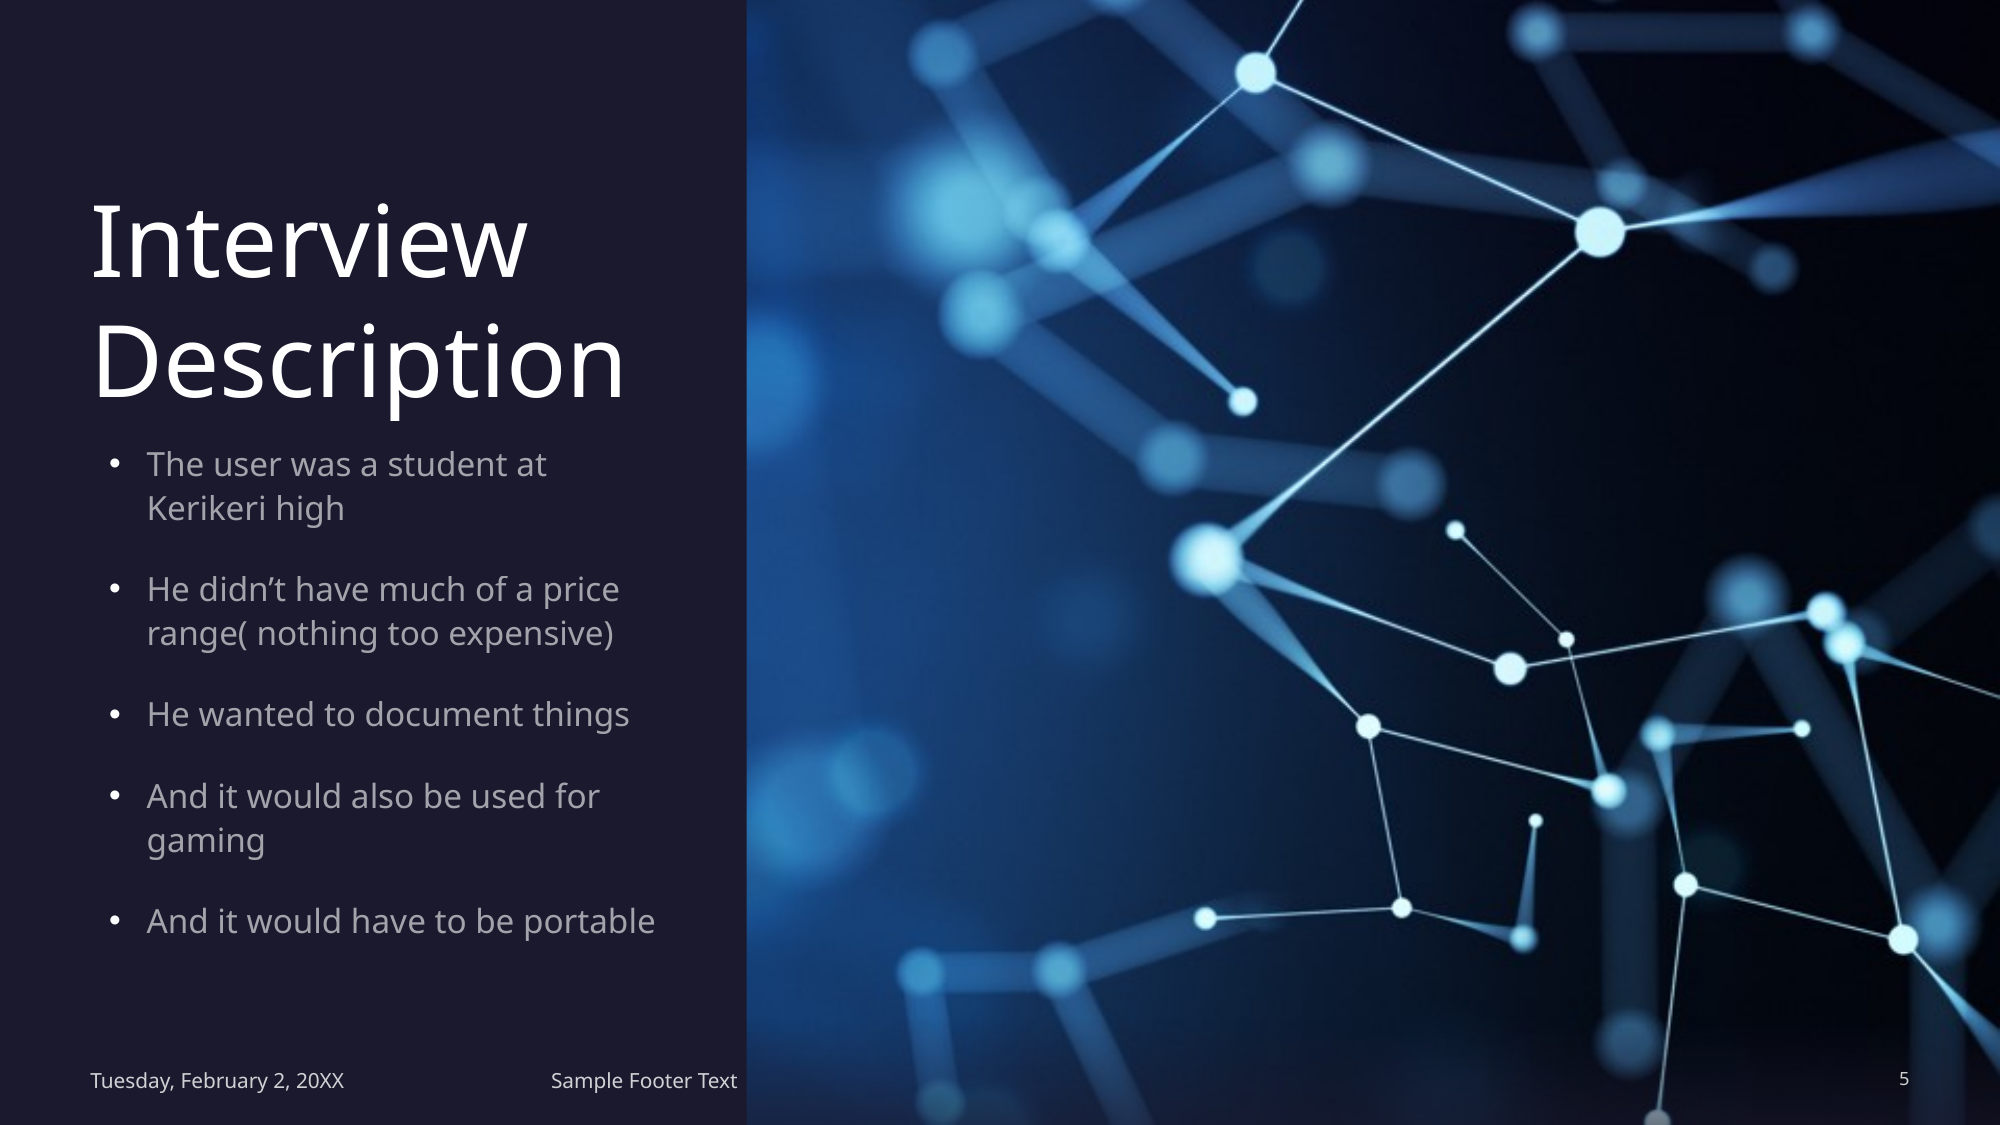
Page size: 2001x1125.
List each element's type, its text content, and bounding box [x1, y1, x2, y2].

text_box [0, 0, 746, 1125]
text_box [100, 875, 212, 1038]
footer Sample Footer Text [551, 1067, 746, 1093]
picture [746, 0, 2000, 1125]
title Interview Description [90, 90, 676, 418]
subtitle The user was a student at Kerikeri high He didn’t have much of a price range( nothing too expensive) He wanted to document things And it would also be used for gaming And it would have to be portable [90, 439, 676, 1000]
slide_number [90, 1067, 522, 1093]
